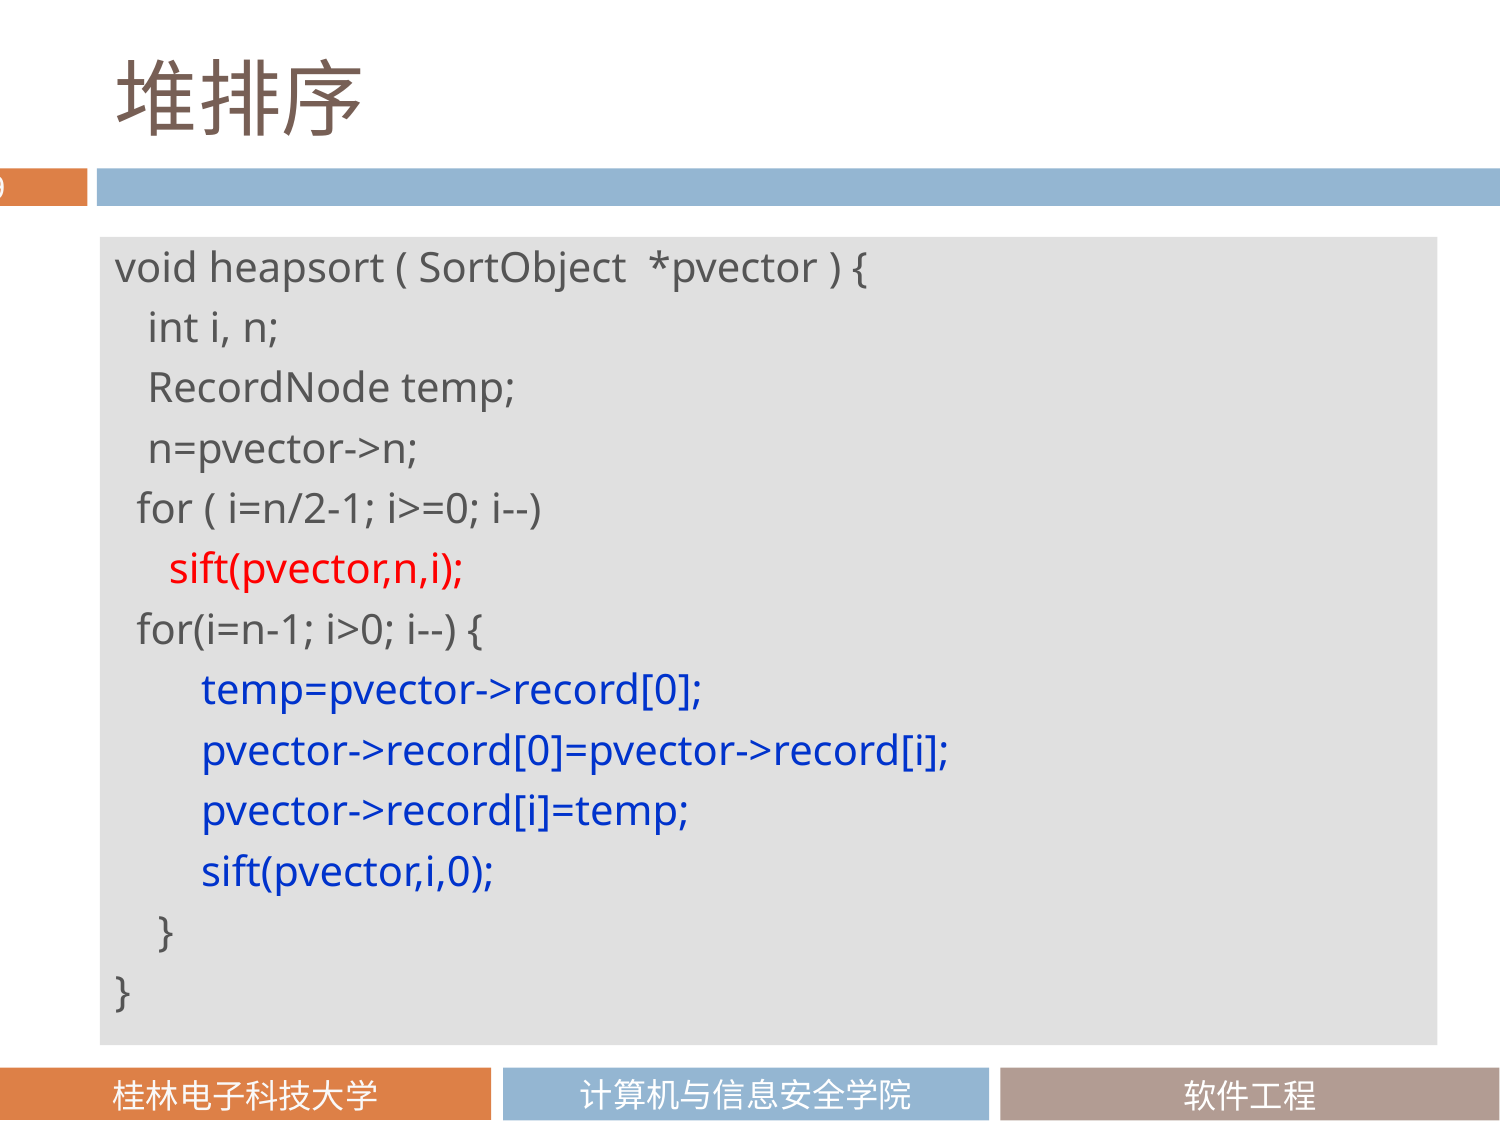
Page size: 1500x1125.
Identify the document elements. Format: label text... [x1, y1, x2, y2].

list void heapsort ( SortObject *pvector ) { int i, n; RecordNode temp; n=pvector->n; for ( i=n/2-1; i>=0; i--) sift(pvector,n,i); for(i=n-1; i>0; i--) { temp=pvector->record[0]; pvector->record[0]=pvector->record[i]; pvector->record[i]=temp; sift(pvector,i,0); } } [99, 236, 1438, 1046]
title 堆排序 [99, 37, 1438, 155]
